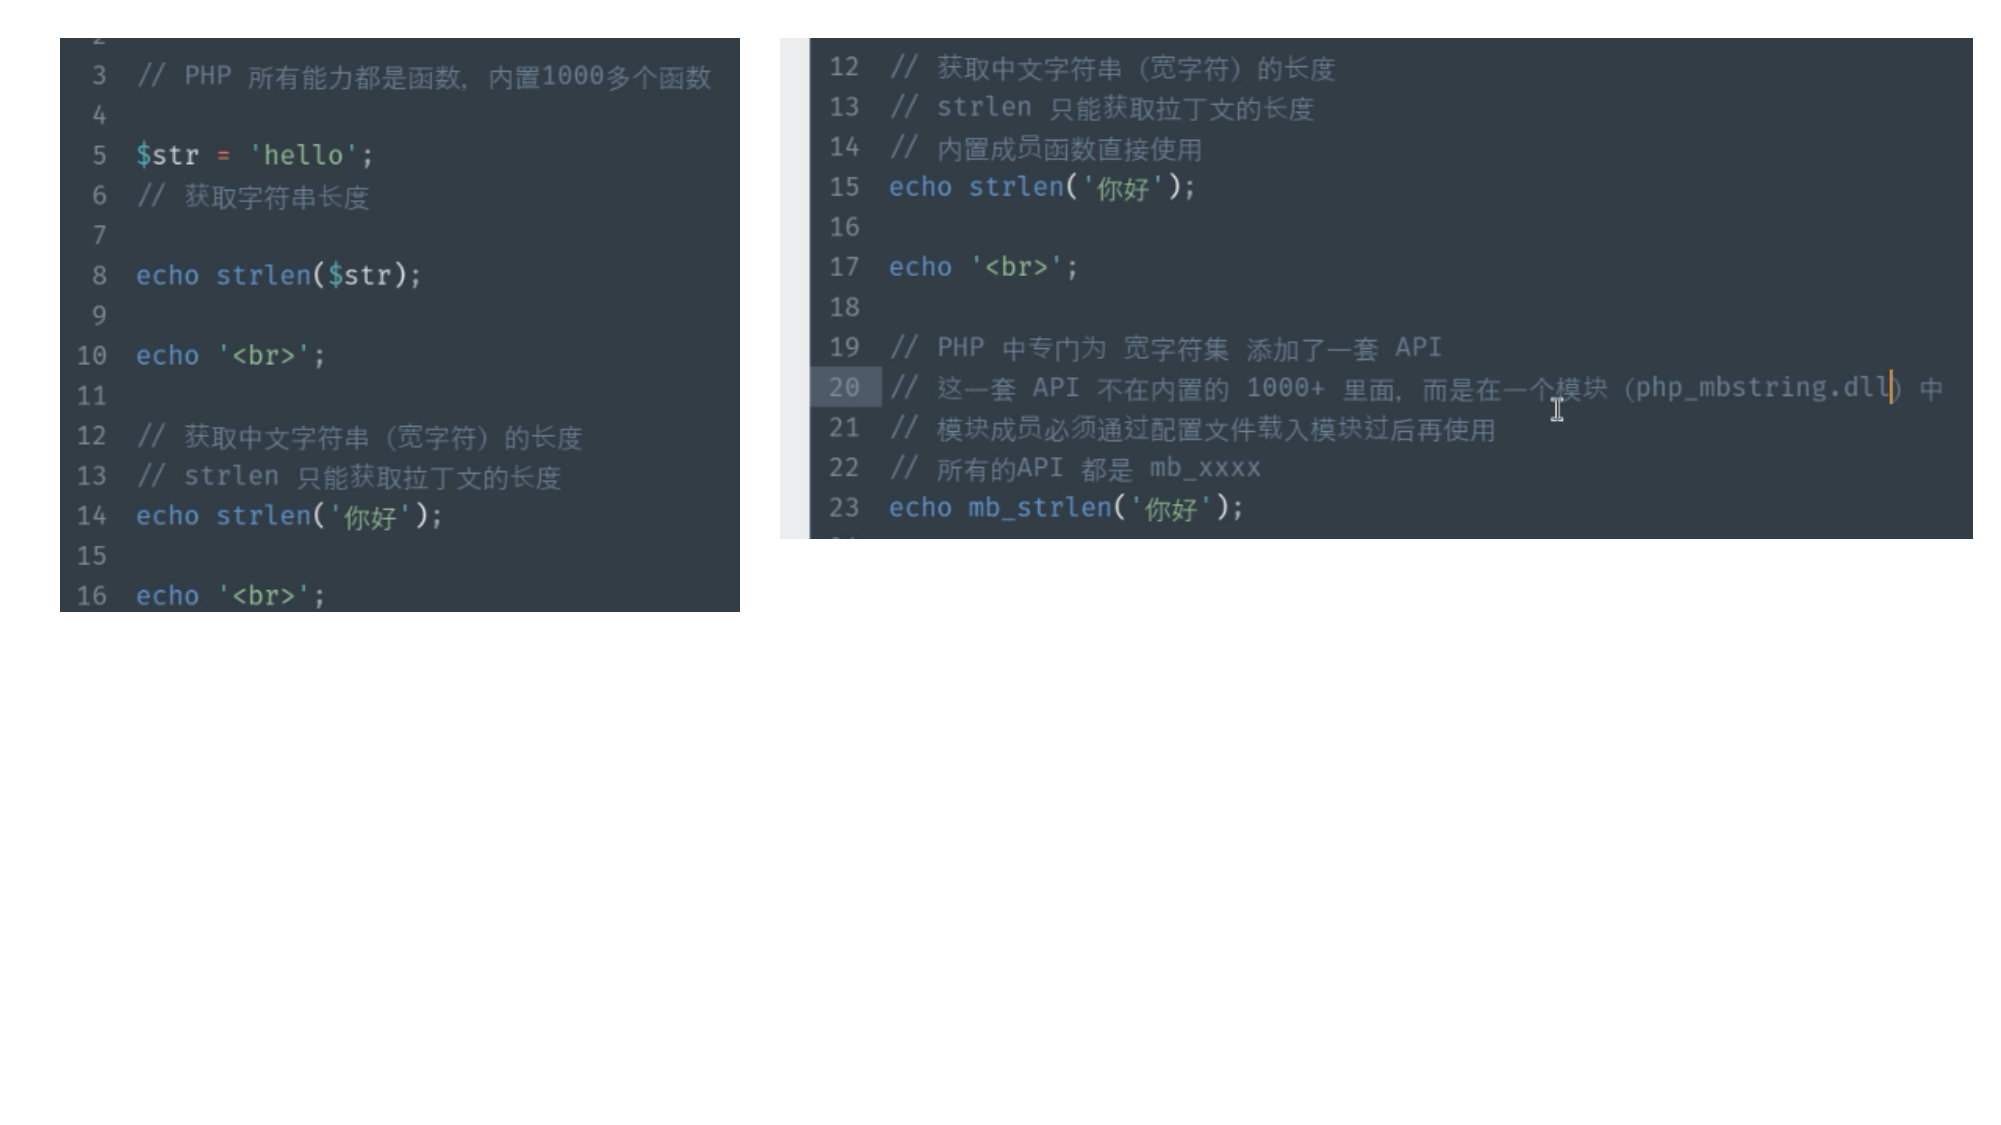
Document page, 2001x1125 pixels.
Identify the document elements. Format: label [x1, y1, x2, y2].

picture [780, 38, 1973, 539]
picture [60, 38, 740, 612]
